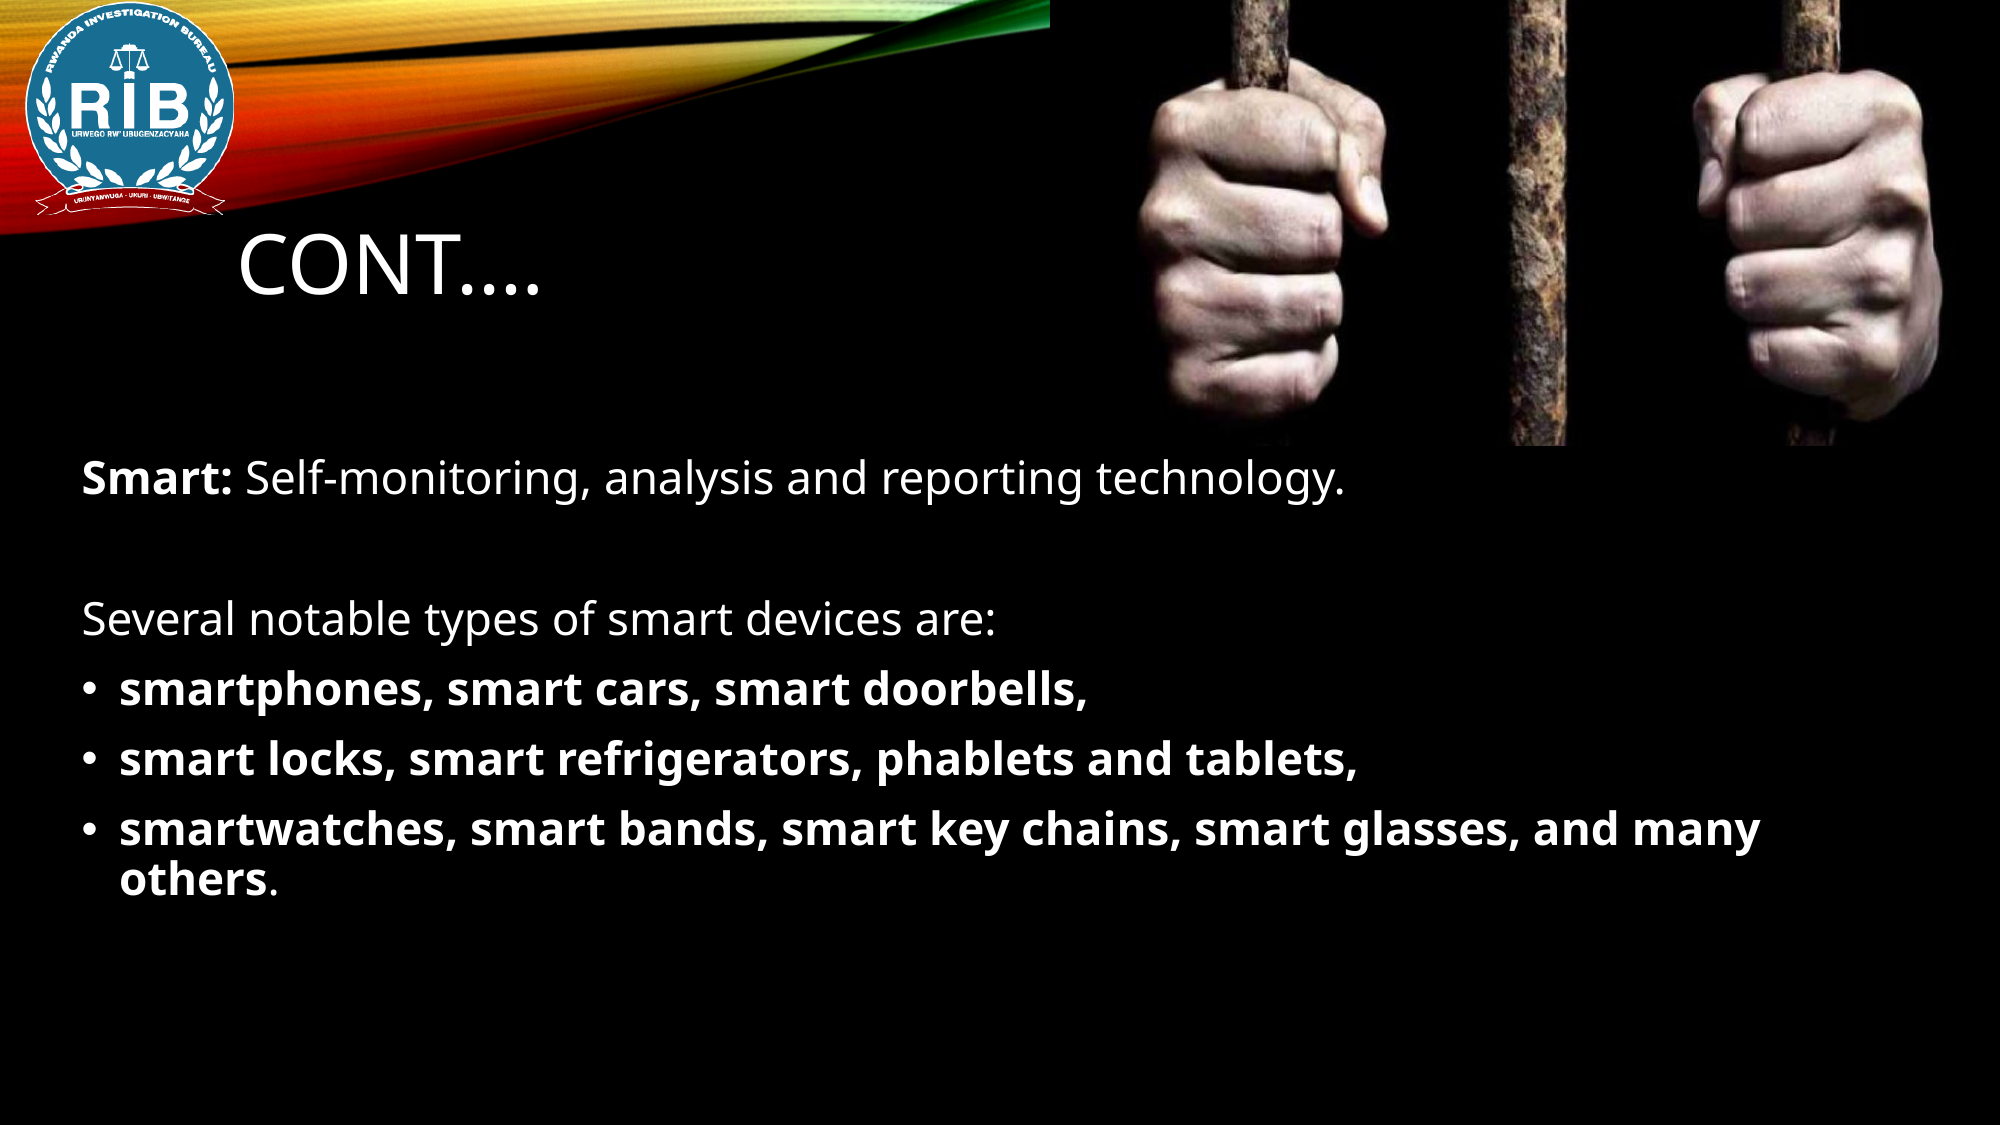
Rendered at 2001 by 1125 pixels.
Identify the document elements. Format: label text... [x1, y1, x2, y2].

list Smart: Self-monitoring, analysis and reporting technology. Several notable types of smart devices are: smartphones, smart cars, smart doorbells, smart locks, smart refrigerators, phablets and tablets, smartwatches, smart bands, smart key chains, smart glasses, and many others. [66, 447, 1842, 1108]
picture [0, 0, 2000, 447]
title Cont.… [212, 161, 560, 375]
